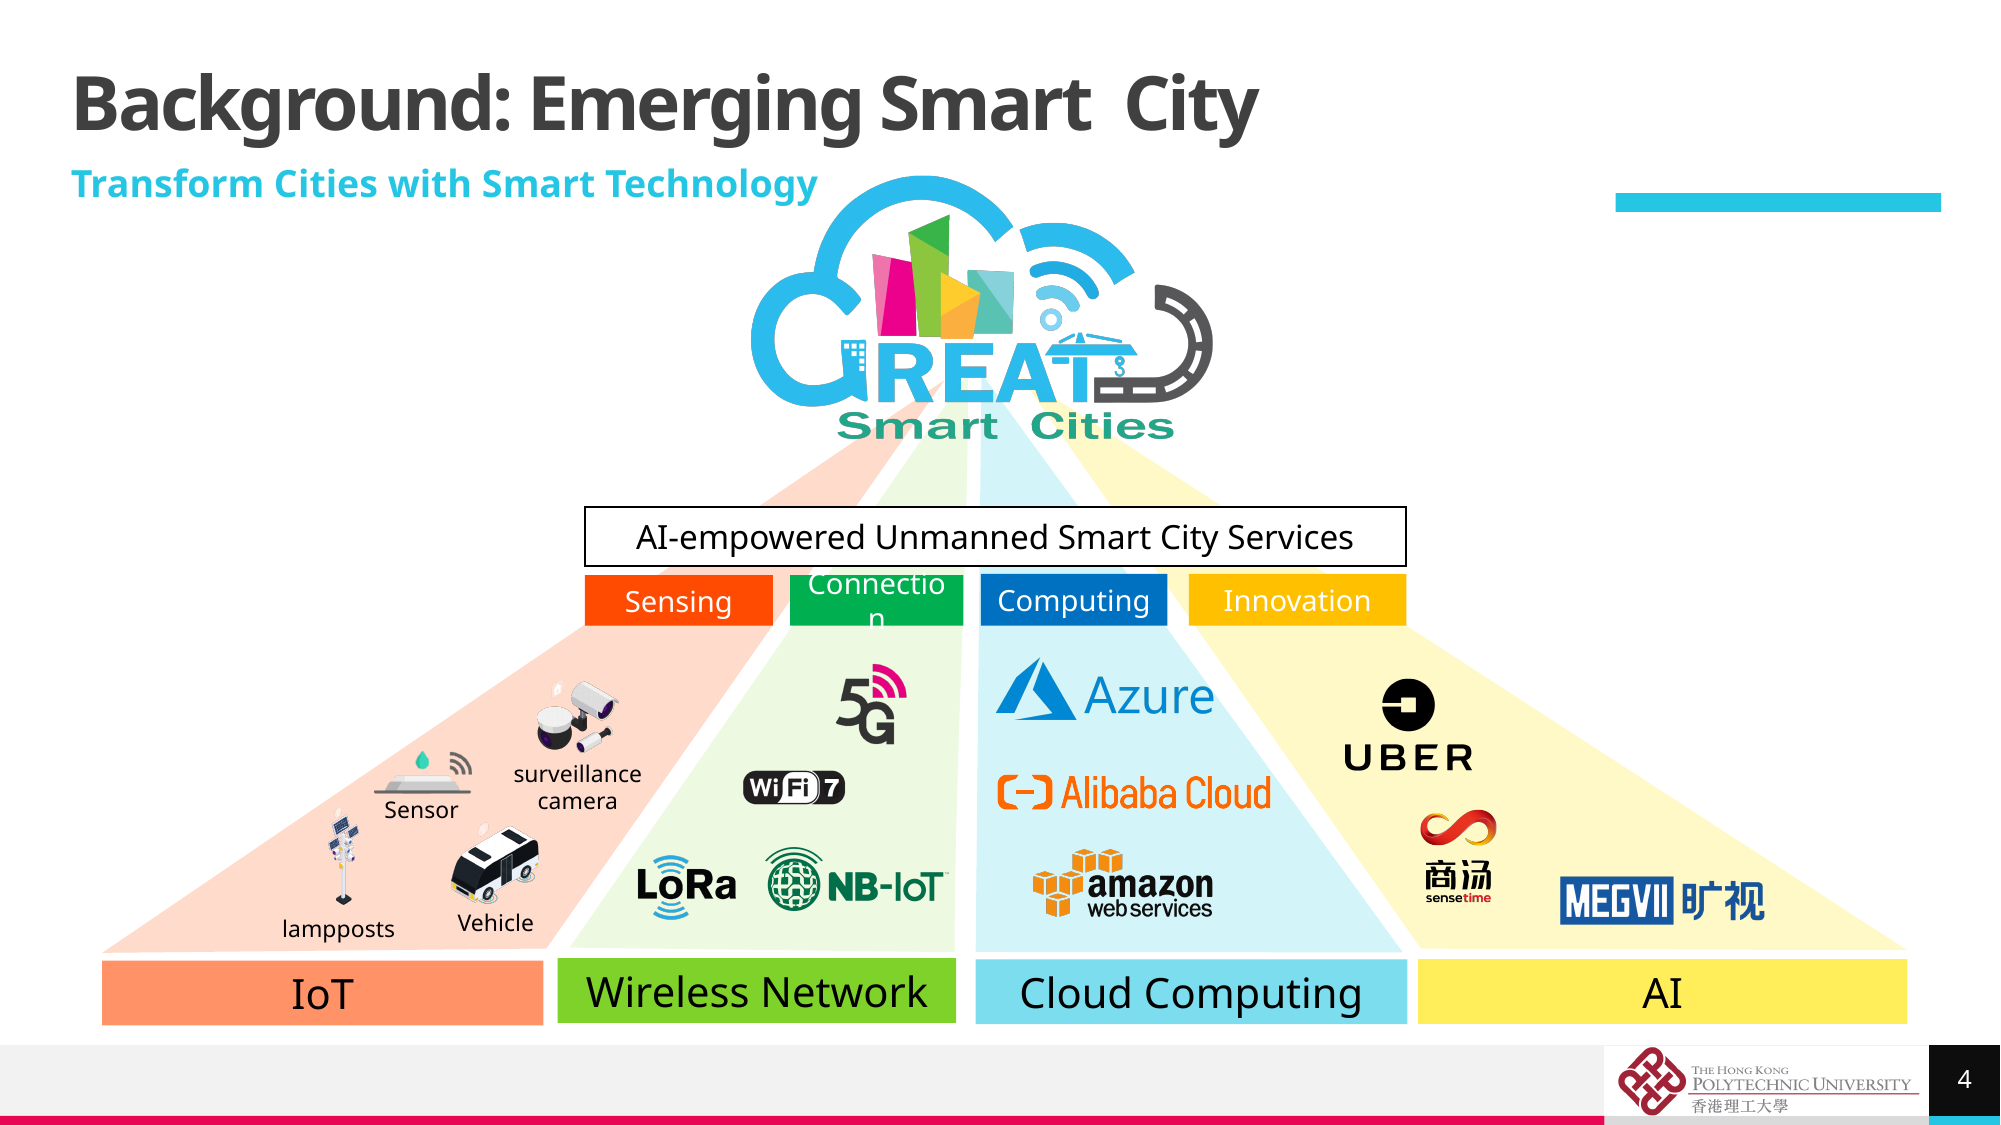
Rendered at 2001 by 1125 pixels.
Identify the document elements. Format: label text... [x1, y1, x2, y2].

picture [707, 646, 929, 837]
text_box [498, 679, 658, 823]
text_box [244, 807, 434, 951]
picture [1545, 861, 1779, 940]
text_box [584, 506, 1407, 626]
picture [963, 626, 1277, 973]
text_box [341, 722, 502, 832]
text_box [102, 372, 1908, 1027]
slide_number 4 [1929, 1045, 2000, 1116]
list Transform Cities with Smart Technology [70, 165, 1931, 225]
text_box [404, 822, 588, 944]
picture [626, 851, 756, 924]
picture [1345, 661, 1472, 789]
picture [751, 169, 1216, 439]
picture [1615, 1046, 1923, 1116]
text_box [1931, 192, 1942, 213]
picture [1380, 802, 1543, 908]
title Background: Emerging Smart City [70, 70, 1930, 142]
picture [765, 846, 949, 911]
